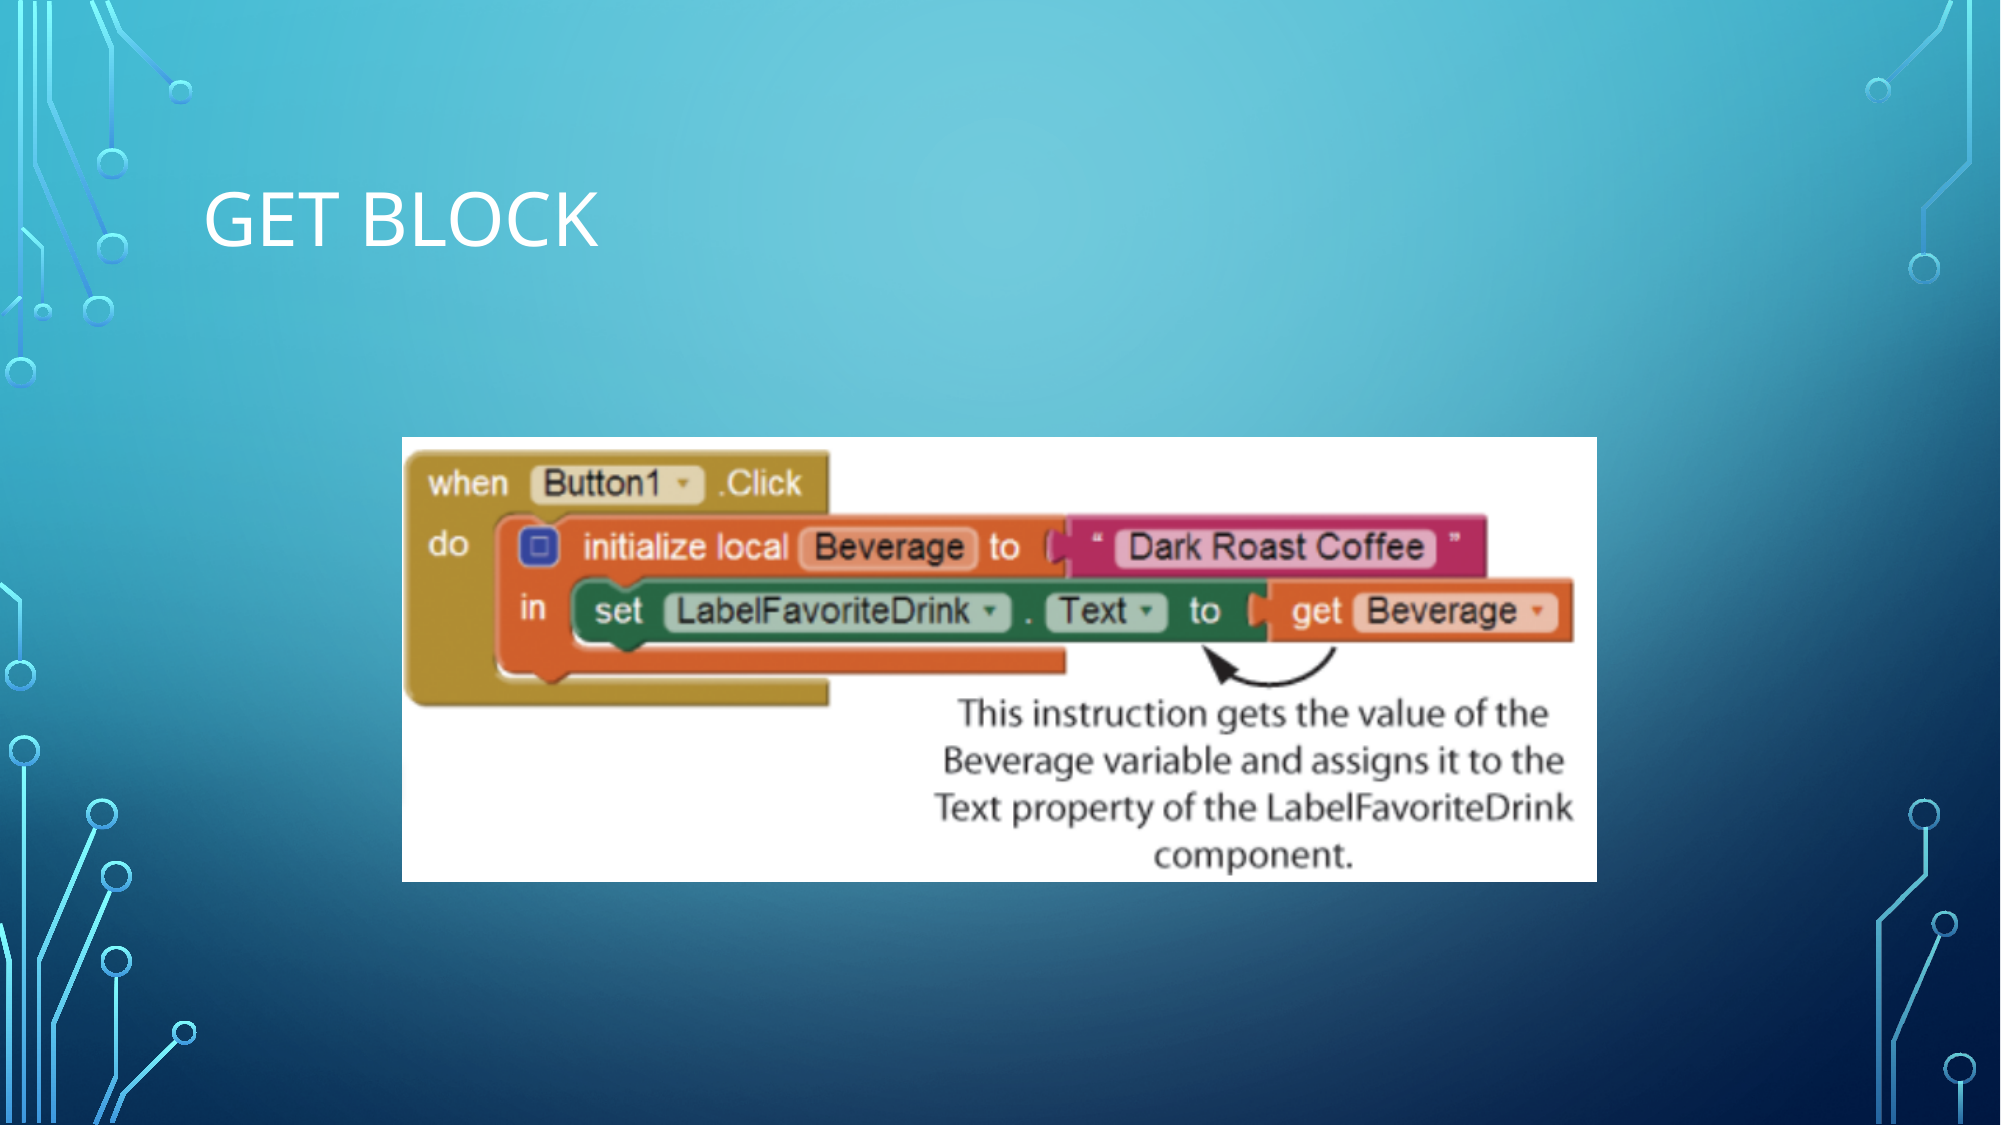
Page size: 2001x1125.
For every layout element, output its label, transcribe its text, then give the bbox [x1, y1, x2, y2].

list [402, 437, 1597, 882]
title Get Block [187, 101, 1813, 344]
